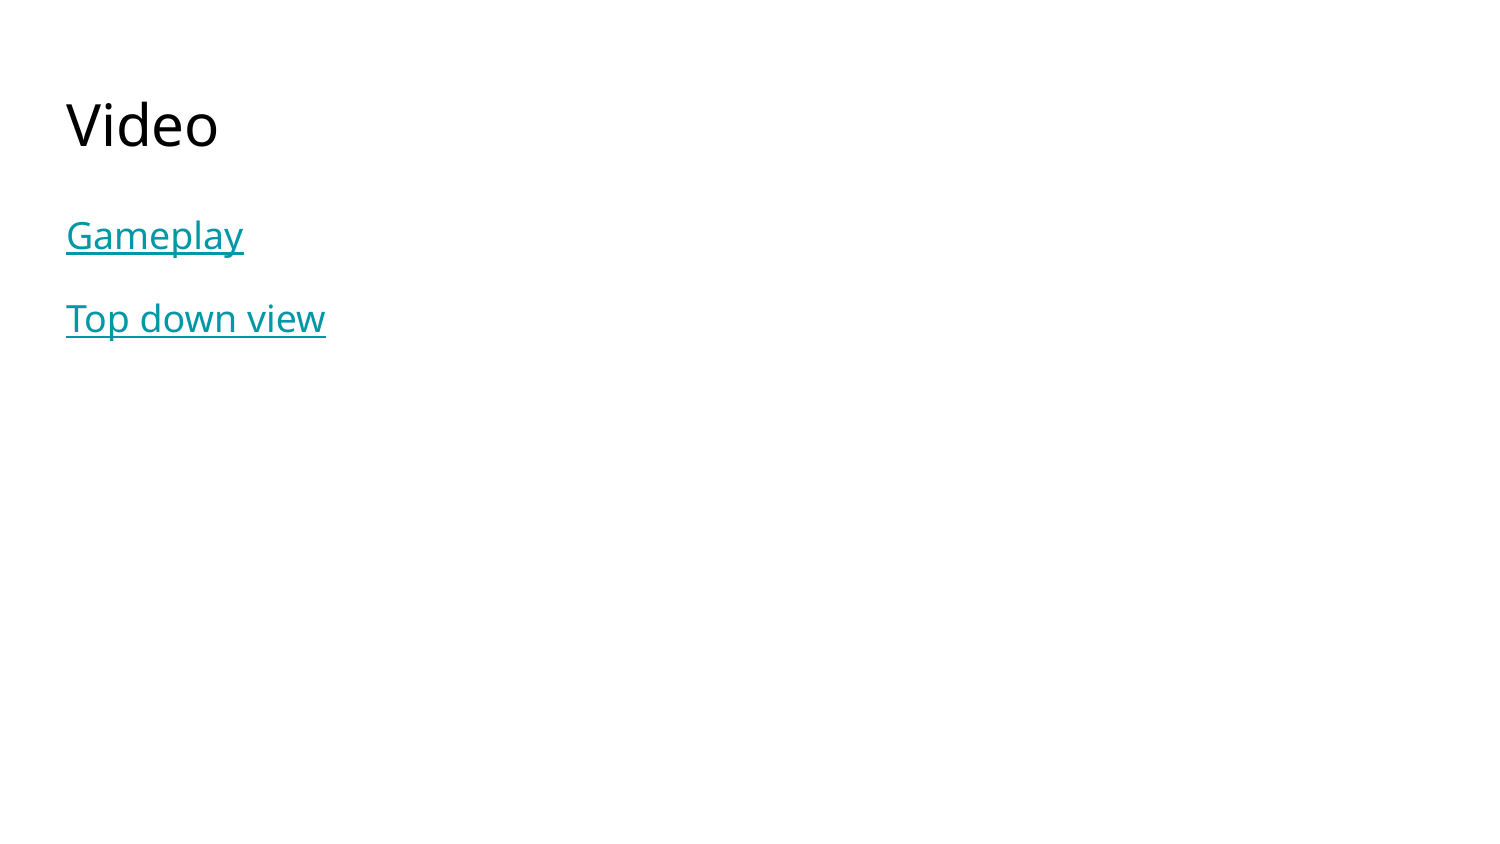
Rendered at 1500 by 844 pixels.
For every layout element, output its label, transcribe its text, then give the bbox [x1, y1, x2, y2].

list Gameplay Top down view [51, 189, 425, 750]
title Video [51, 72, 1449, 167]
